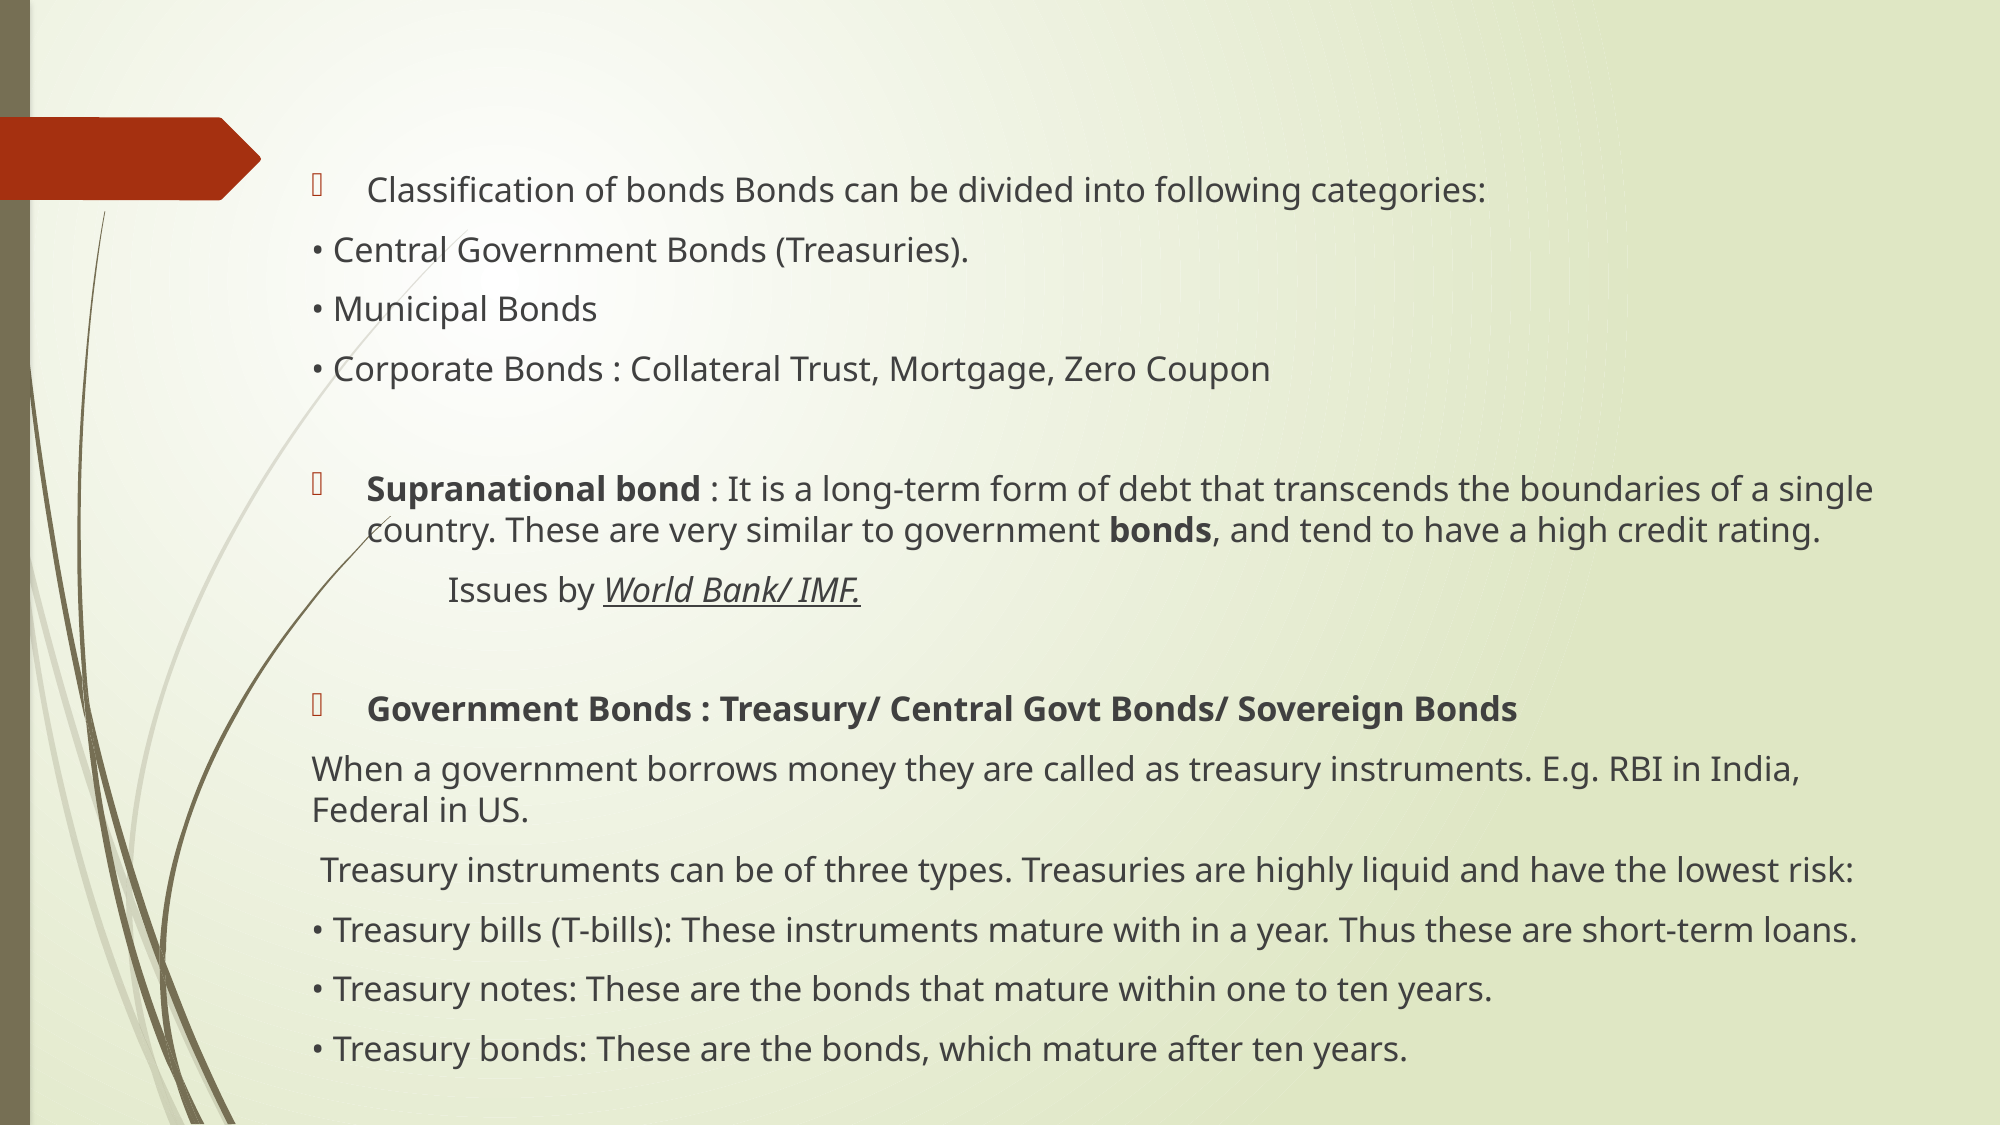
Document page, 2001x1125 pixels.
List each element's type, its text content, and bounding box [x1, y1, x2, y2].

list Classification of bonds Bonds can be divided into following categories: • Central Government Bonds (Treasuries). • Municipal Bonds • Corporate Bonds : Collateral Trust, Mortgage, Zero Coupon Supranational bond : It is a long-term form of debt that transcends the boundaries of a single country. These are very similar to government bonds, and tend to have a high credit rating. Issues by World Bank/ IMF. Government Bonds : Treasury/ Central Govt Bonds/ Sovereign Bonds When a government borrows money they are called as treasury instruments. E.g. RBI in India, Federal in US. Treasury instruments can be of three types. Treasuries are highly liquid and have the lowest risk: • Treasury bills (T-bills): These instruments mature with in a year. Thus these are short-term loans. • Treasury notes: These are the bonds that mature within one to ten years. • Treasury bonds: These are the bonds, which mature after ten years. [296, 160, 1896, 1094]
